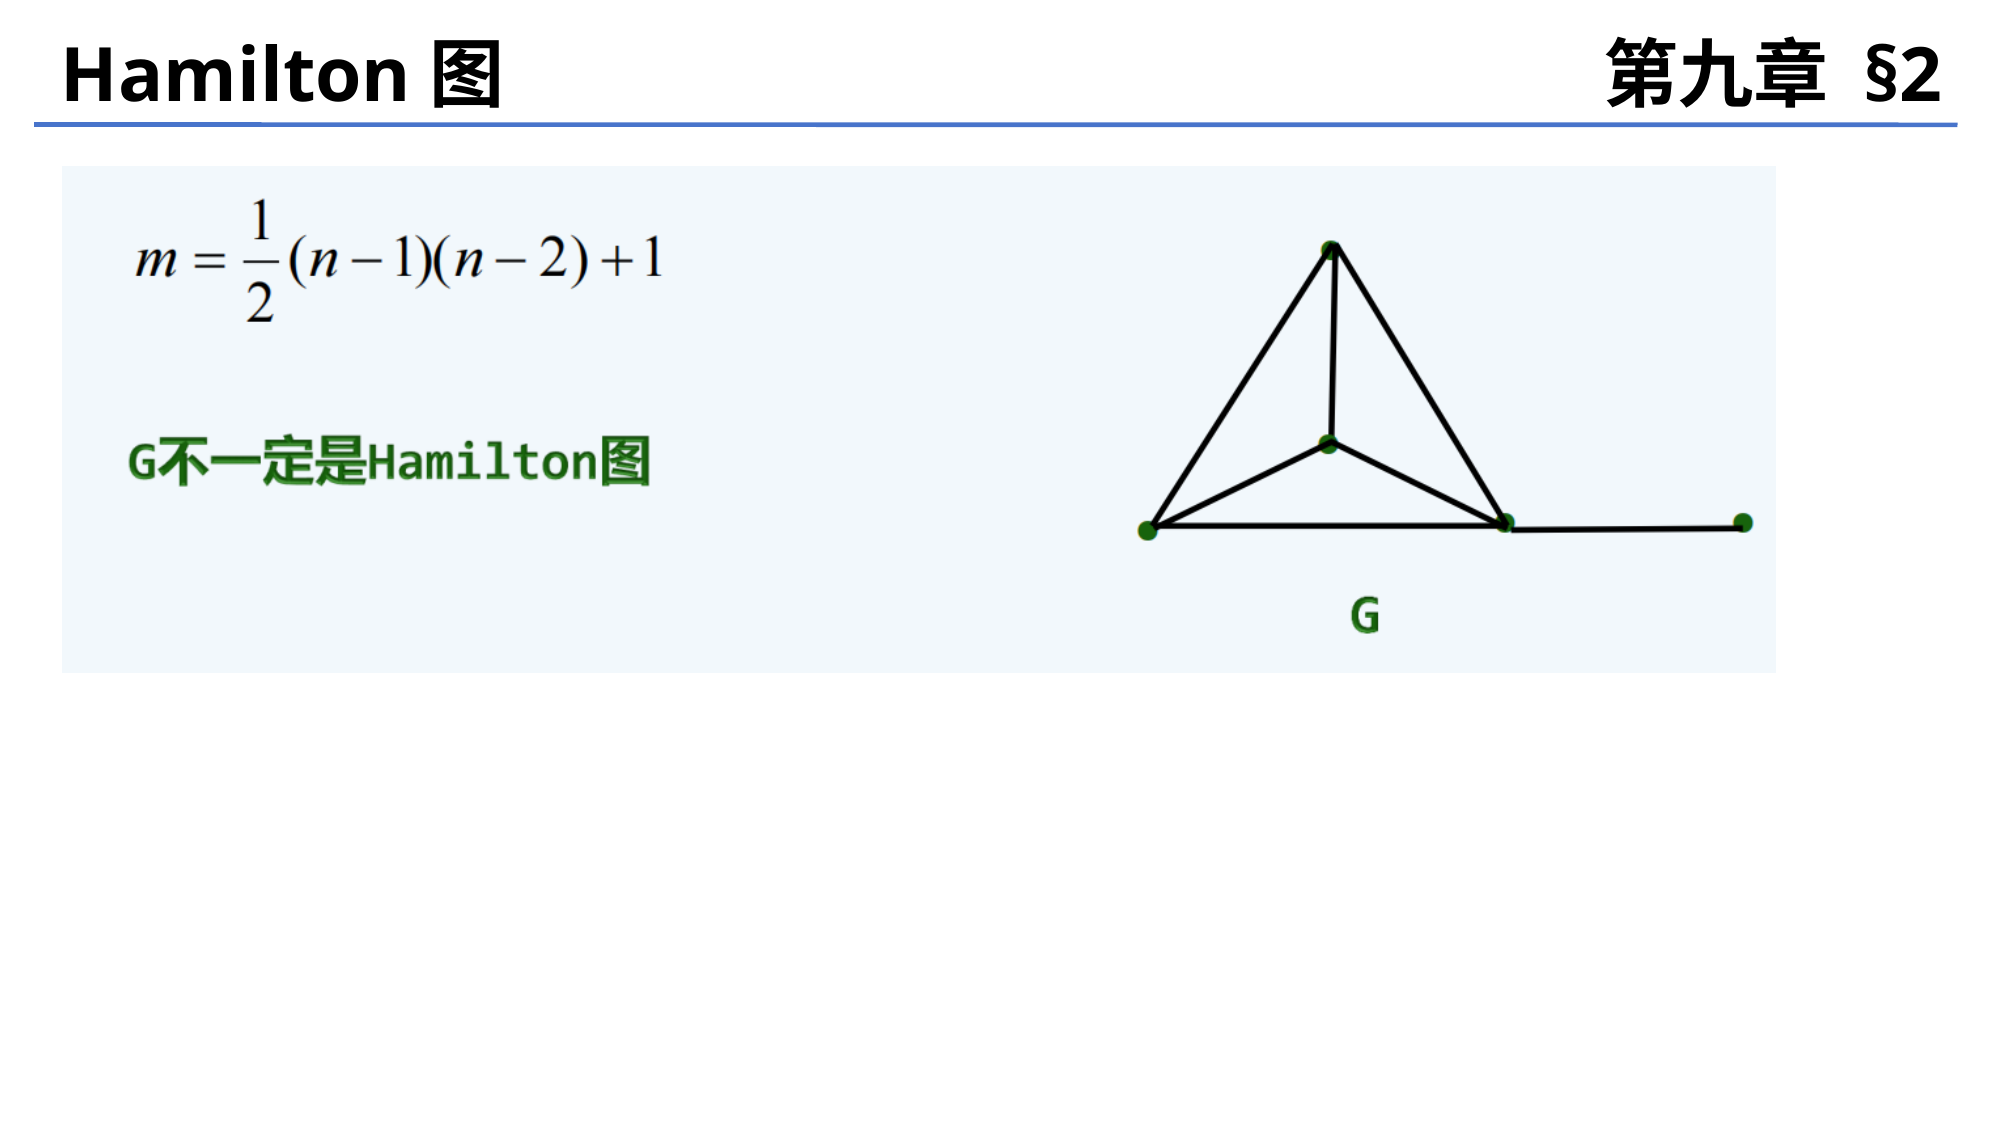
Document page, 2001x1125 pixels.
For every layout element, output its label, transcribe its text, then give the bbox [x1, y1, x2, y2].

text_box 第九章 §2 [1576, 19, 1958, 124]
picture [61, 165, 1776, 673]
text_box Hamilton图 [46, 18, 932, 124]
